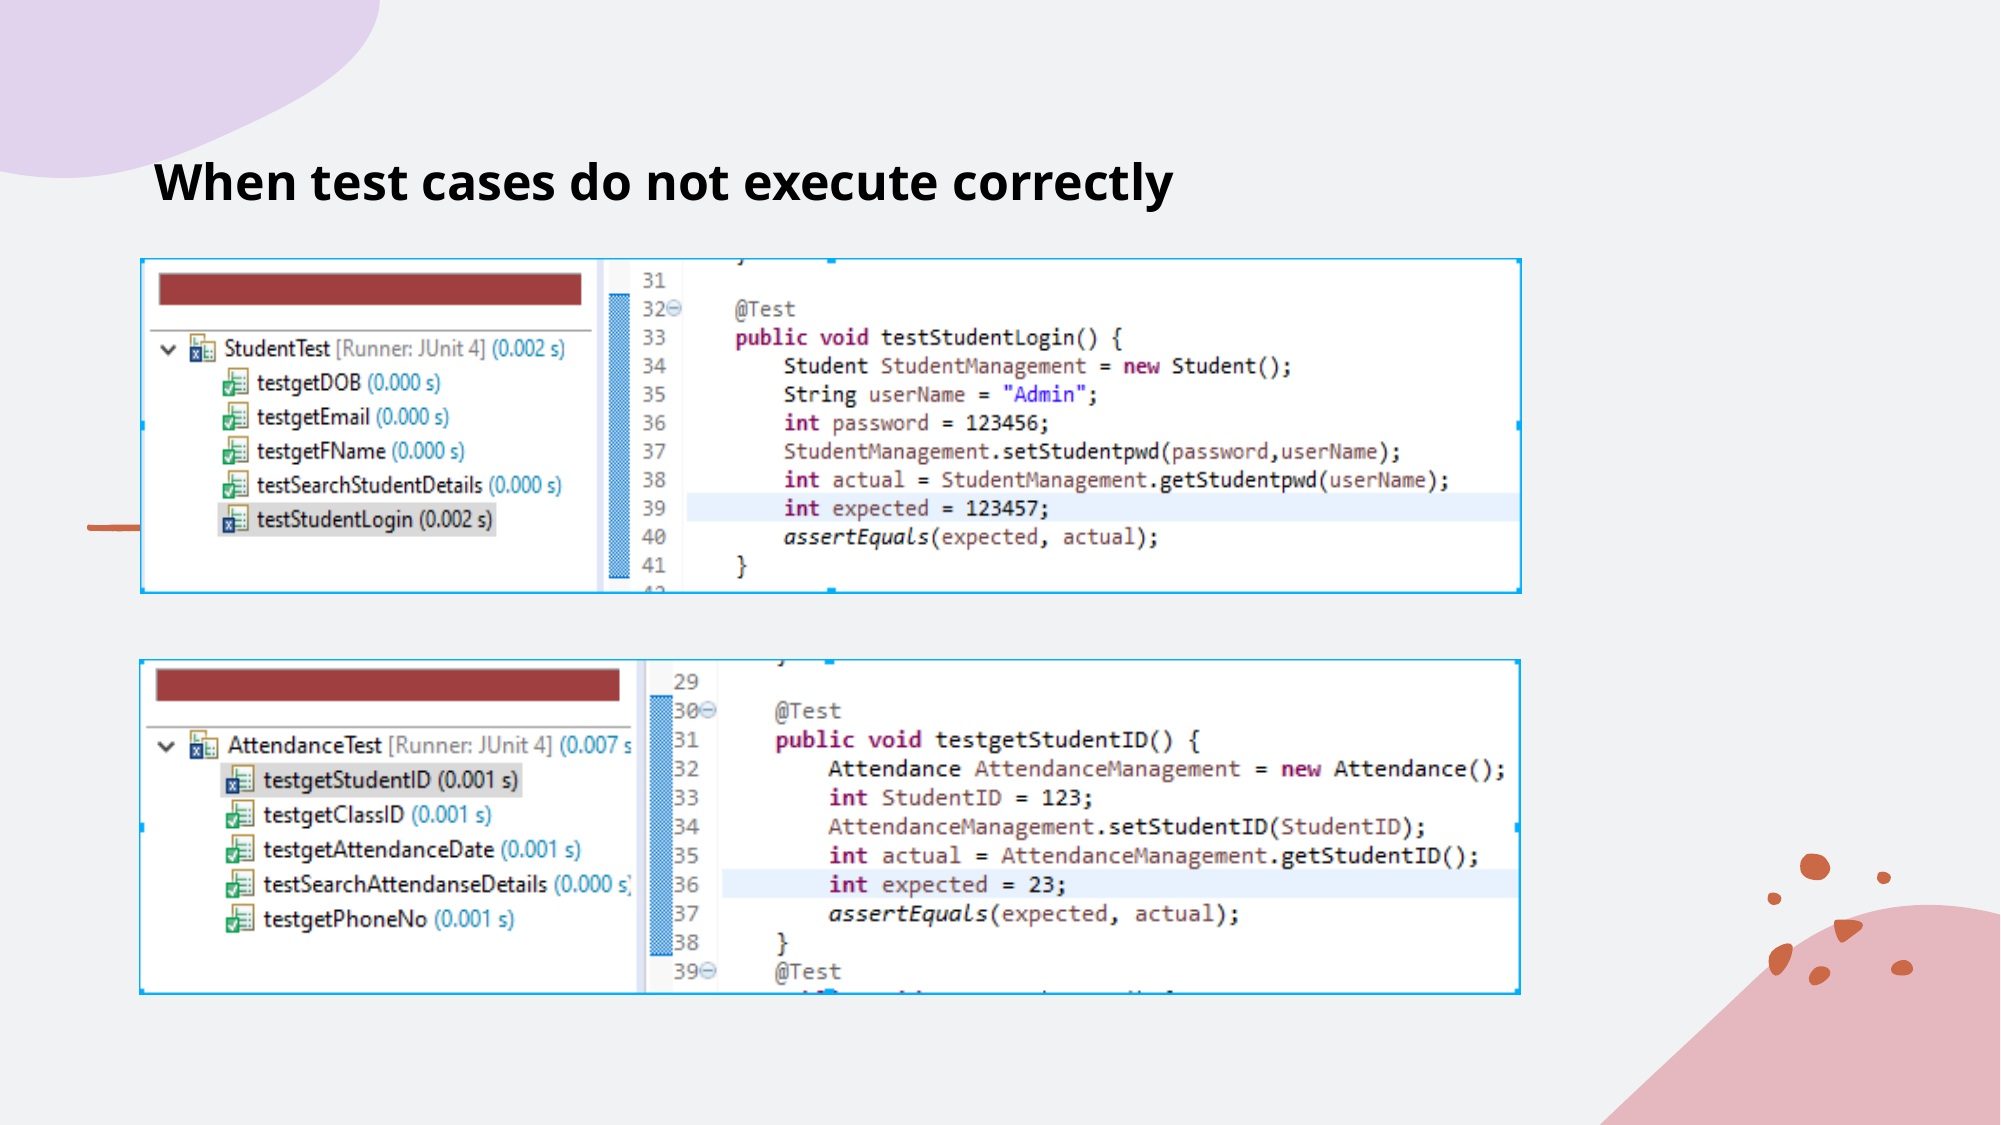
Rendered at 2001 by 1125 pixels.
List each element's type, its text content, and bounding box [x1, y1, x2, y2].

picture [142, 260, 1520, 591]
text_box When test cases do not execute correctly [140, 142, 1210, 218]
picture [141, 661, 1518, 992]
